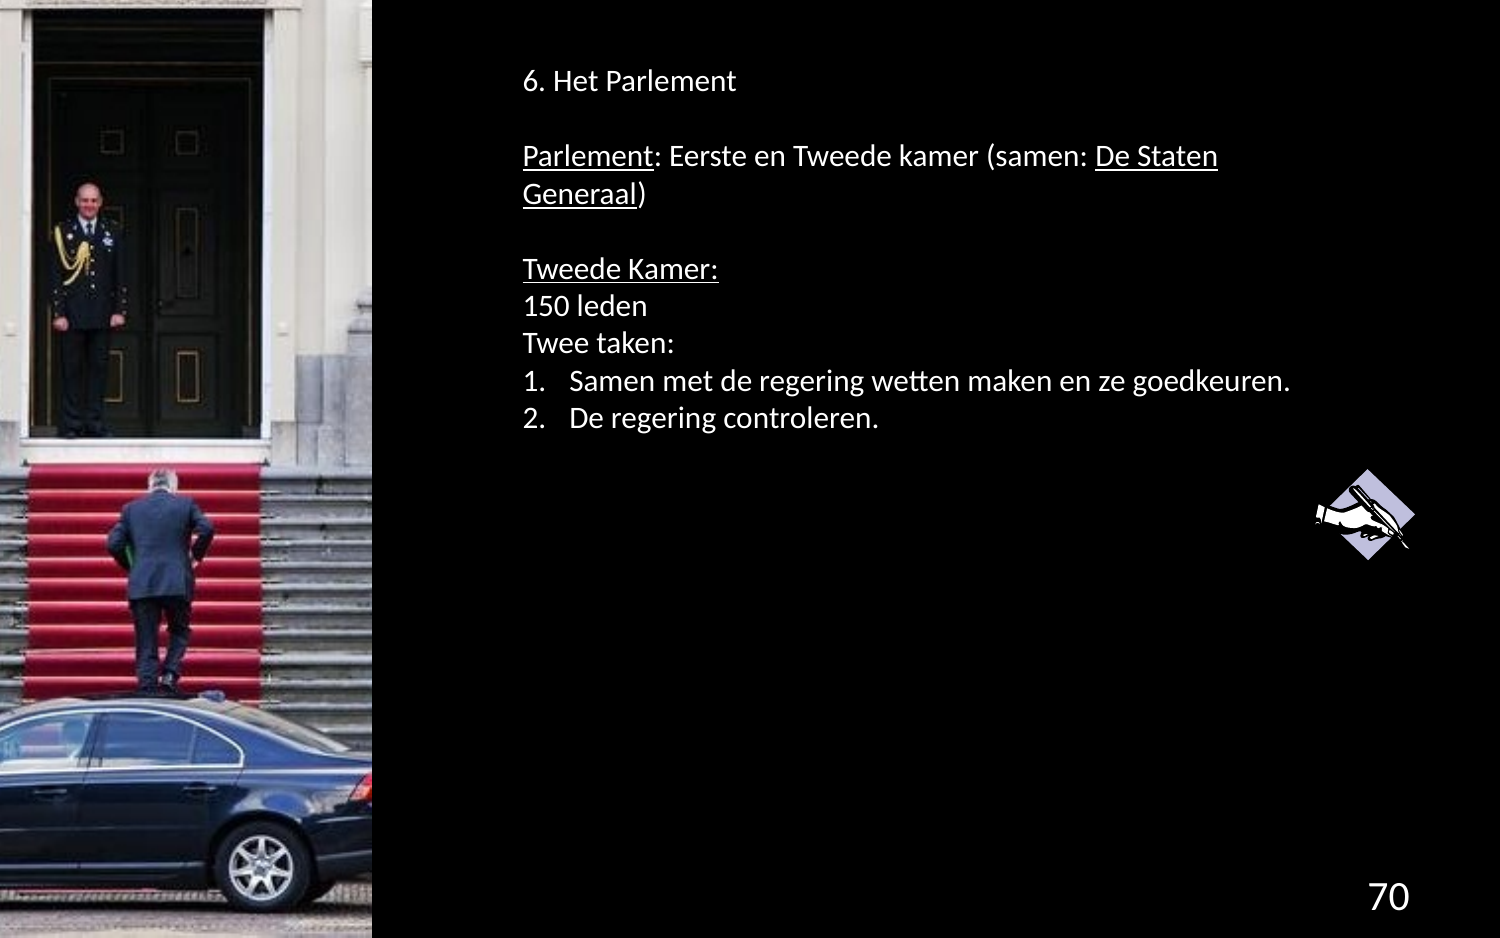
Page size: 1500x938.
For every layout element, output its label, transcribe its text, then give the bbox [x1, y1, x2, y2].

picture [0, 0, 372, 938]
picture [1310, 462, 1422, 567]
text_box 6. Het Parlement Parlement: Eerste en Tweede kamer (samen: De Staten Generaal) Tweede Kamer: 150 leden Twee taken: Samen met de regering wetten maken en ze goedkeuren. De regering controleren. [507, 15, 1350, 480]
slide_number 70 [1074, 868, 1425, 919]
